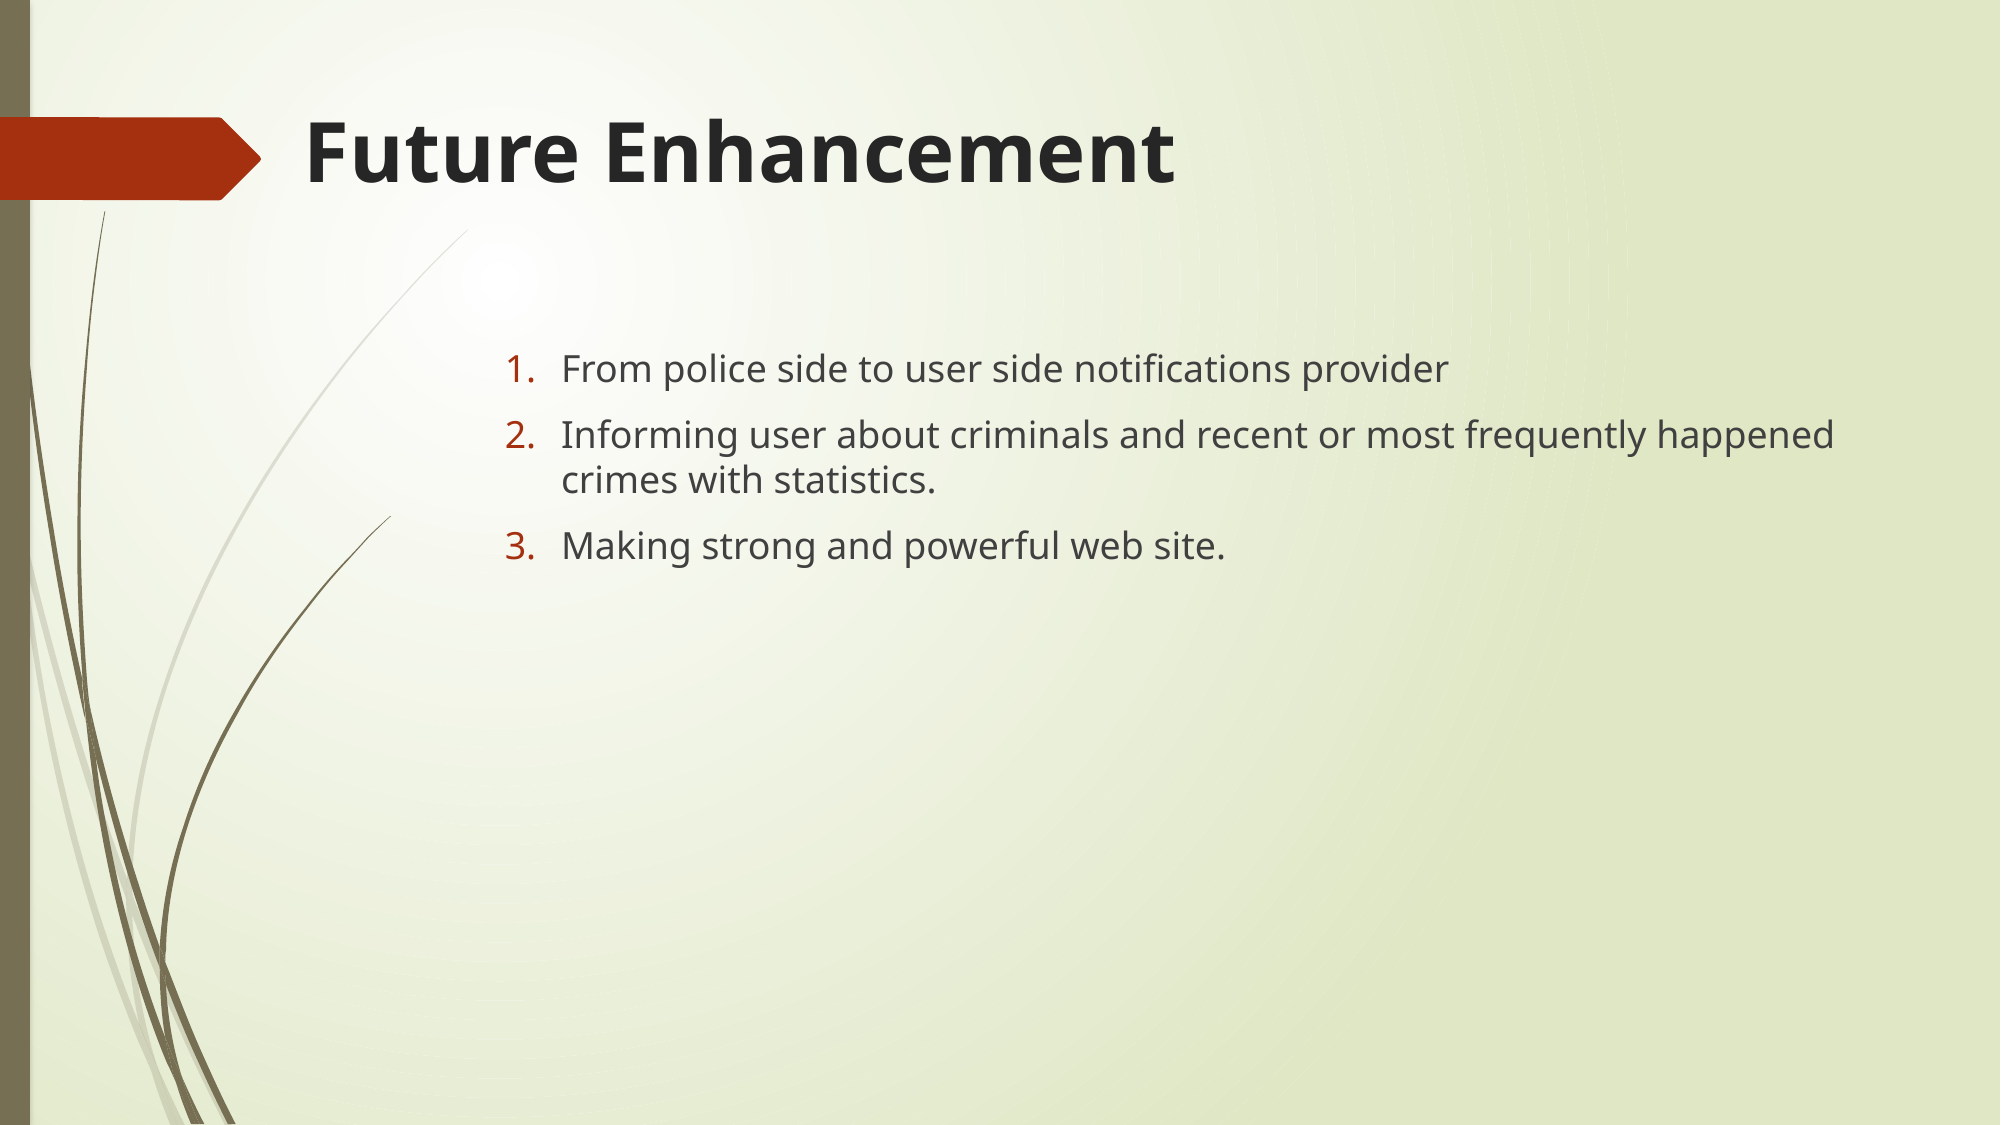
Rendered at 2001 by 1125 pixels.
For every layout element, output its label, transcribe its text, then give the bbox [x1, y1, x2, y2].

title Future Enhancement [288, 91, 1751, 252]
list From police side to user side notifications provider Informing user about criminals and recent or most frequently happened crimes with statistics. Making strong and powerful web site. [489, 337, 1953, 663]
